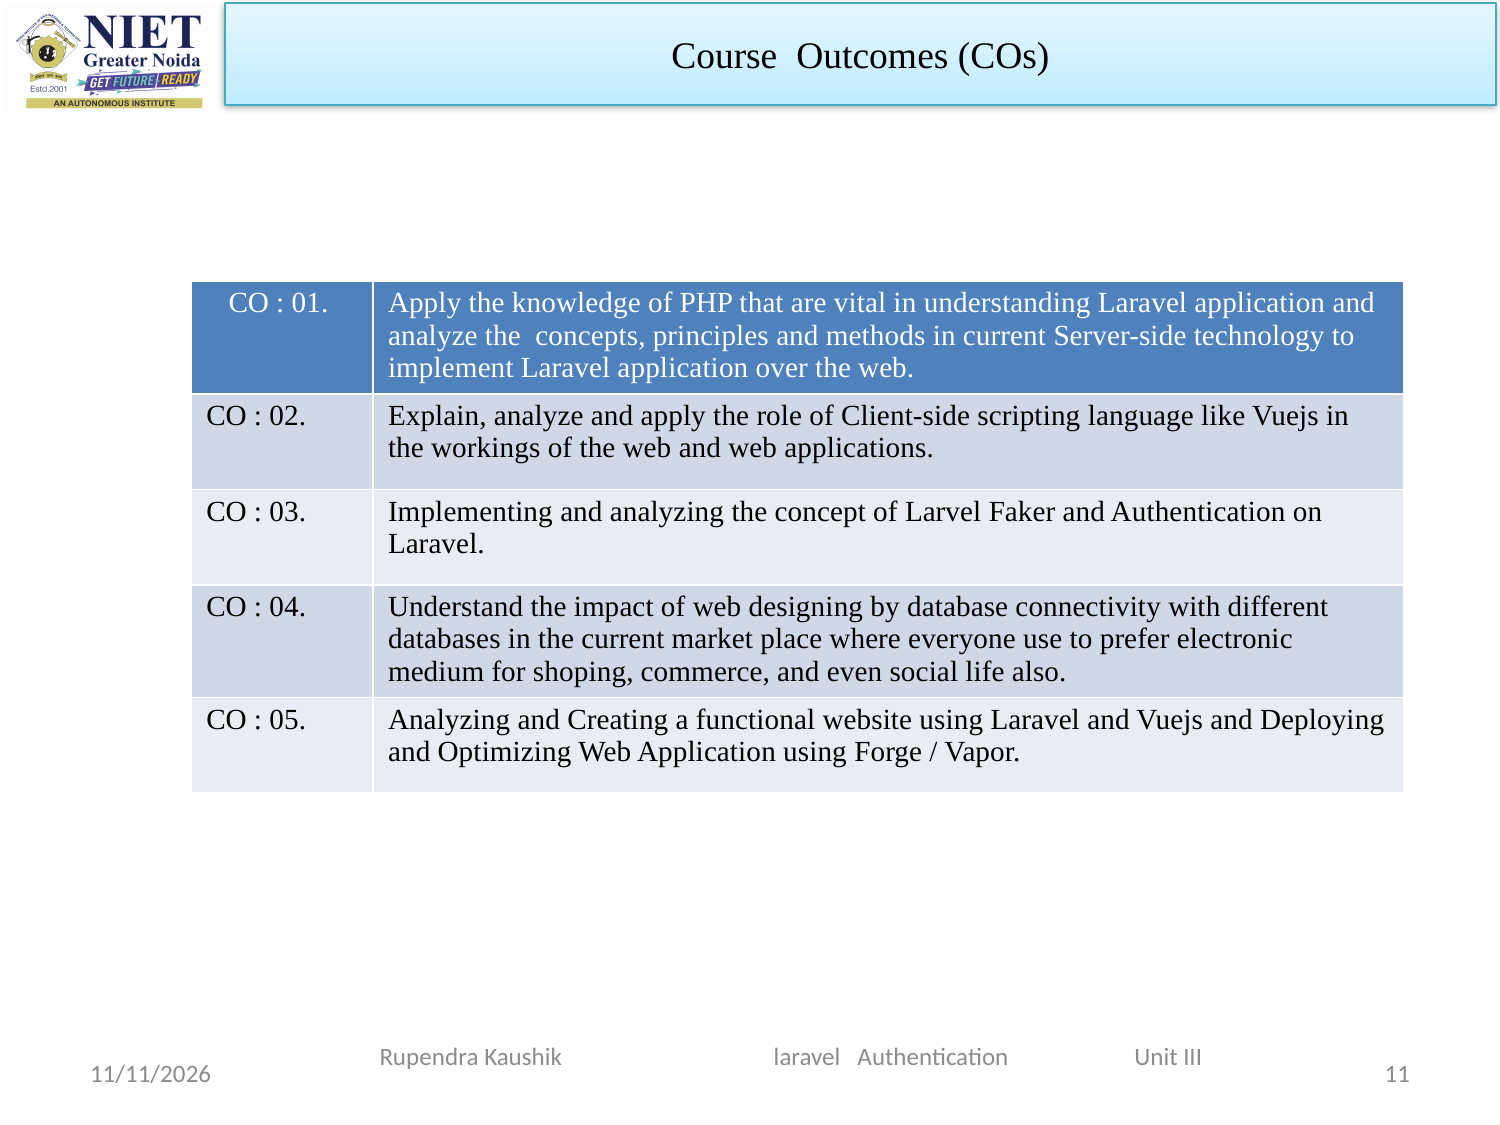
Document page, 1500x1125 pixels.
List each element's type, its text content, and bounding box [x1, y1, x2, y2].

text_box Course Outcomes (COs) [224, 2, 1497, 106]
table_cell CO : 05. [192, 698, 372, 792]
table_header CO : 01. [192, 282, 372, 393]
picture [3, 4, 216, 118]
table_cell CO : 02. [192, 395, 372, 489]
table_cell Explain, analyze and apply the role of Client-side scripting language like Vuejs in the workings of the web and web applications. [374, 395, 1403, 489]
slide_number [75, 1042, 425, 1103]
table_cell CO : 04. [192, 586, 372, 697]
table_cell Analyzing and Creating a functional website using Laravel and Vuejs and Deploying and Optimizing Web Application using Forge / Vapor. [374, 698, 1403, 792]
text_box Rupendra Kaushik laravel Authentication Unit III [329, 1033, 1255, 1079]
table_header Apply the knowledge of PHP that are vital in understanding Laravel application and analyze the concepts, principles and methods in current Server-side technology to implement Laravel application over the web. [374, 282, 1403, 393]
table_cell Implementing and analyzing the concept of Larvel Faker and Authentication on Laravel. [374, 490, 1403, 584]
table_cell Understand the impact of web designing by database connectivity with different databases in the current market place where everyone use to prefer electronic medium for shoping, commerce, and even social life also. [374, 586, 1403, 697]
table_cell CO : 03. [192, 490, 372, 584]
slide_number 11 [1074, 1042, 1425, 1103]
